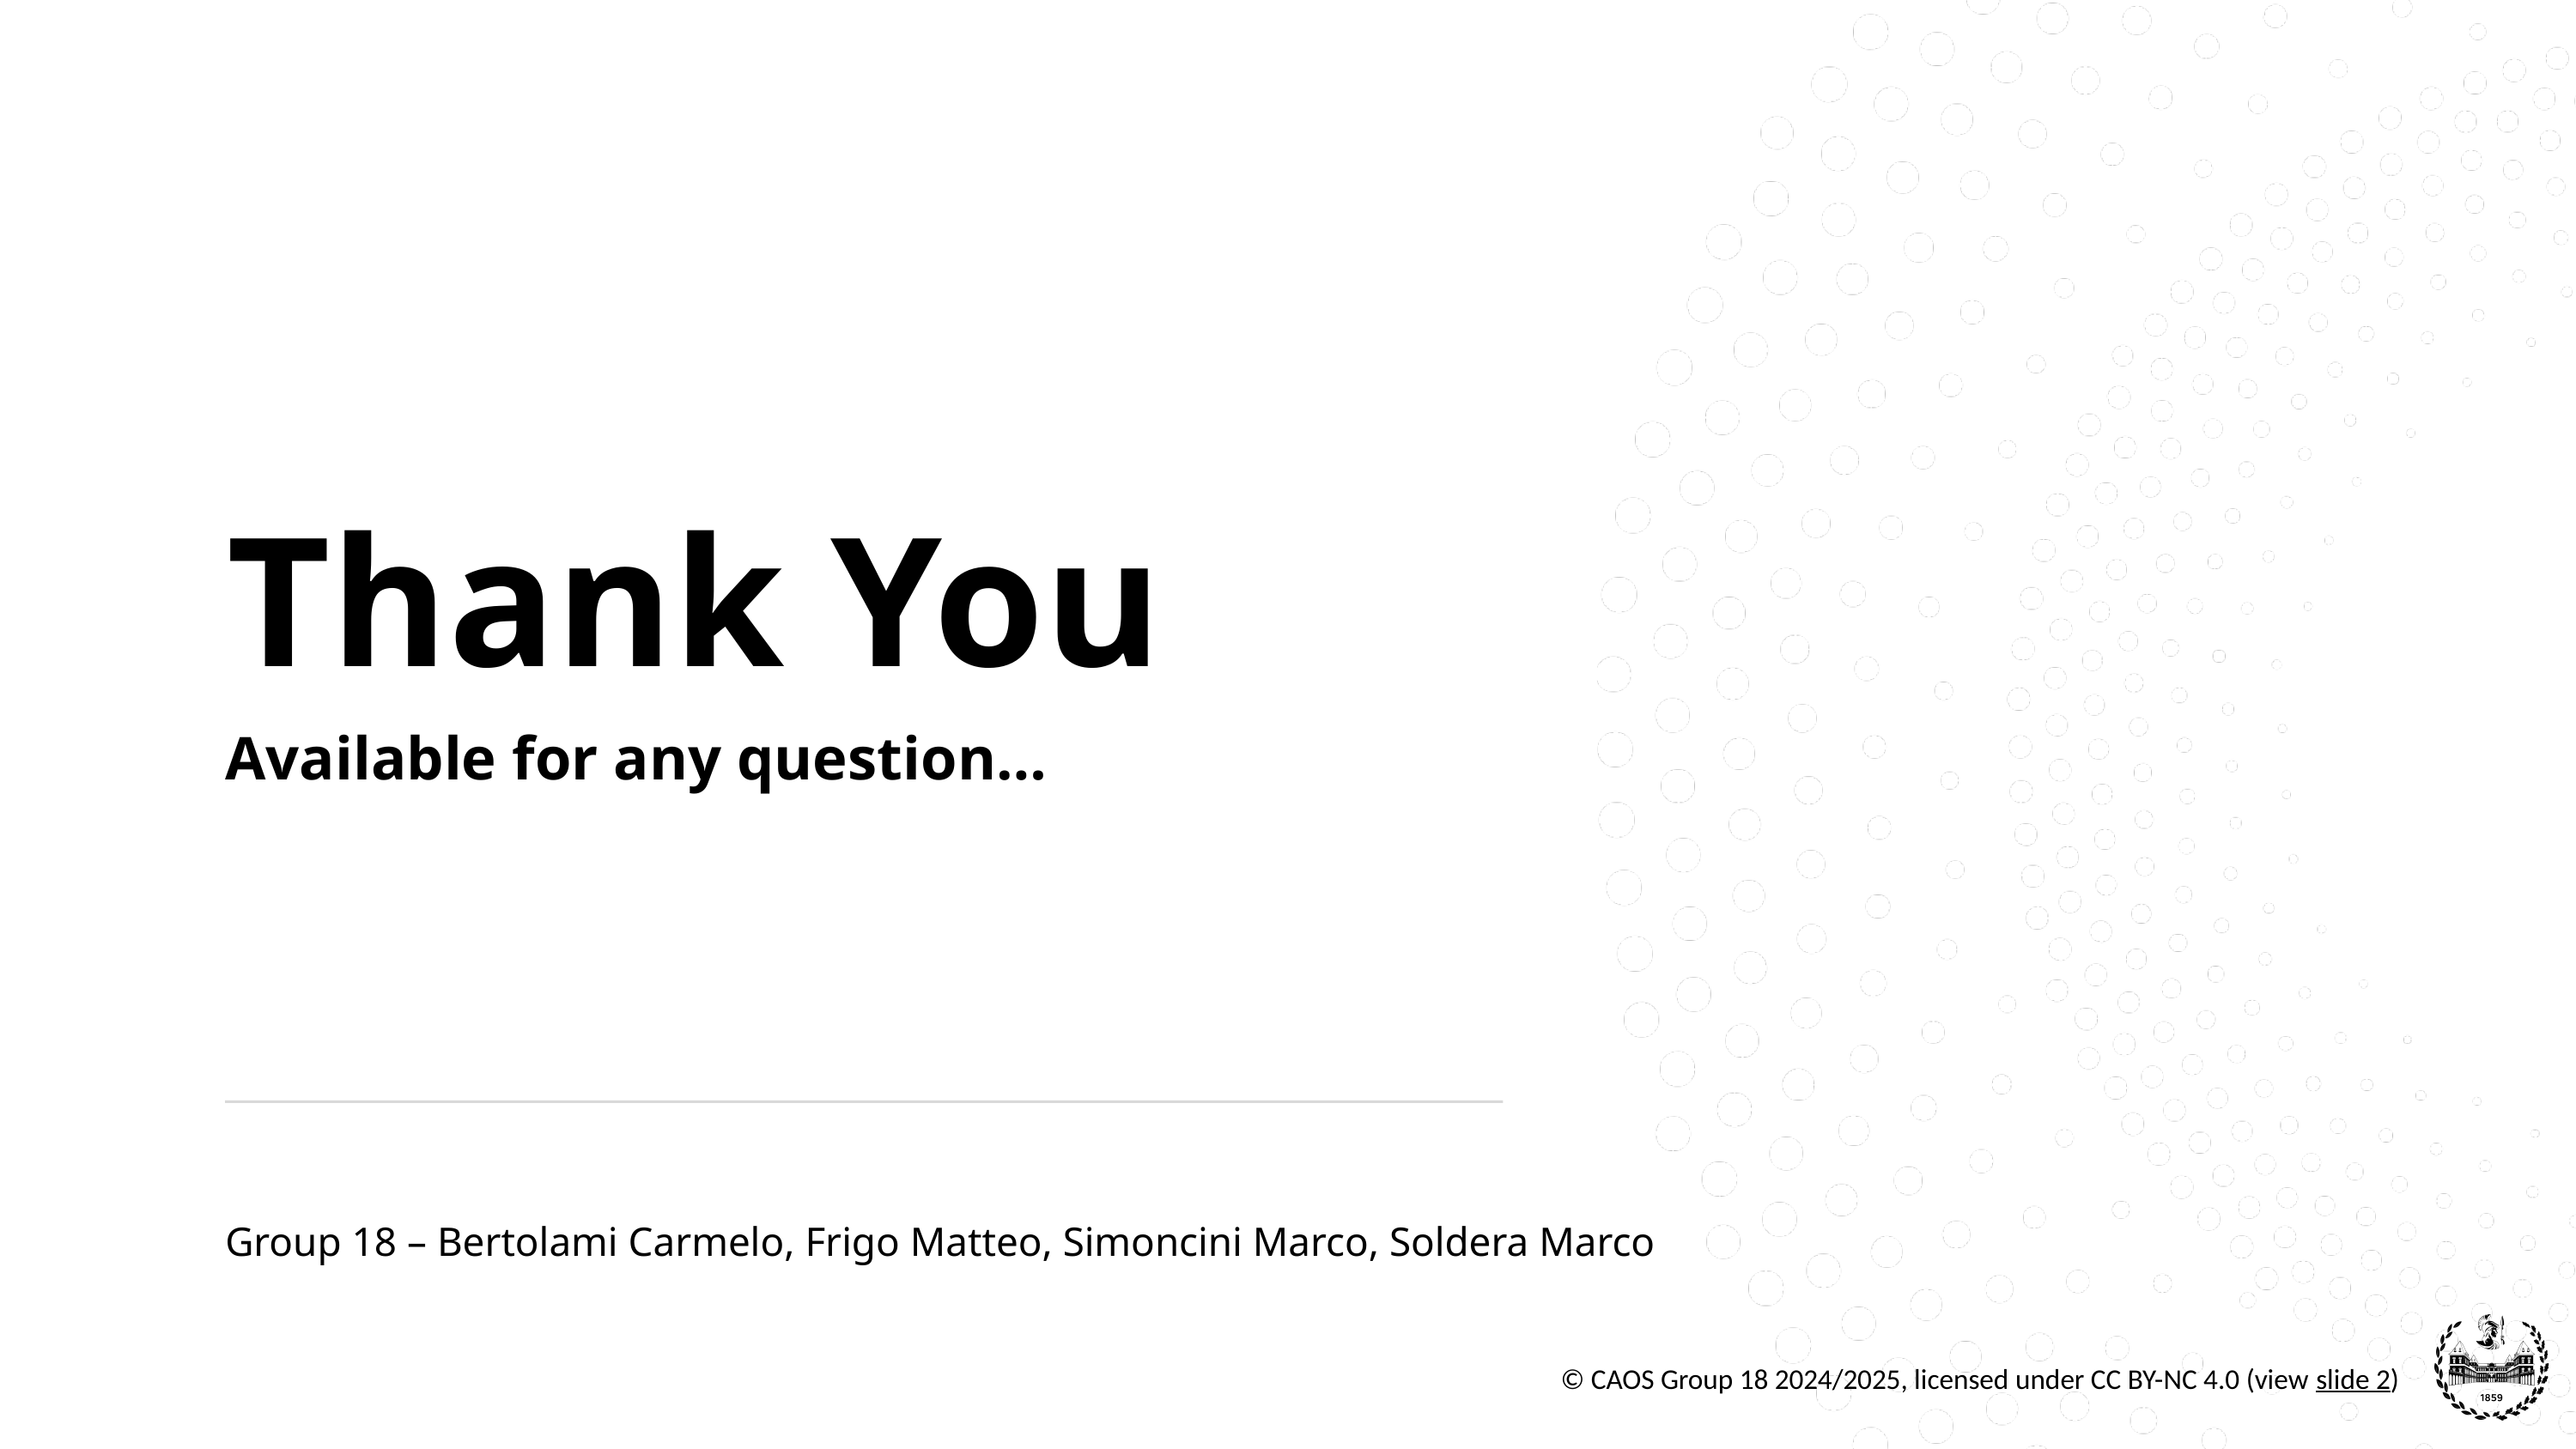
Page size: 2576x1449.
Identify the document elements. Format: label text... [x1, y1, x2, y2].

text_box Group 18 – Bertolami Carmelo, Frigo Matteo, Simoncini Marco, Soldera Marco [225, 1209, 1833, 1264]
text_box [1212, 1313, 2549, 1422]
text_box Thank You [227, 523, 1596, 686]
text_box Available for any question… [225, 686, 2300, 791]
text_box [1596, 0, 2576, 1449]
